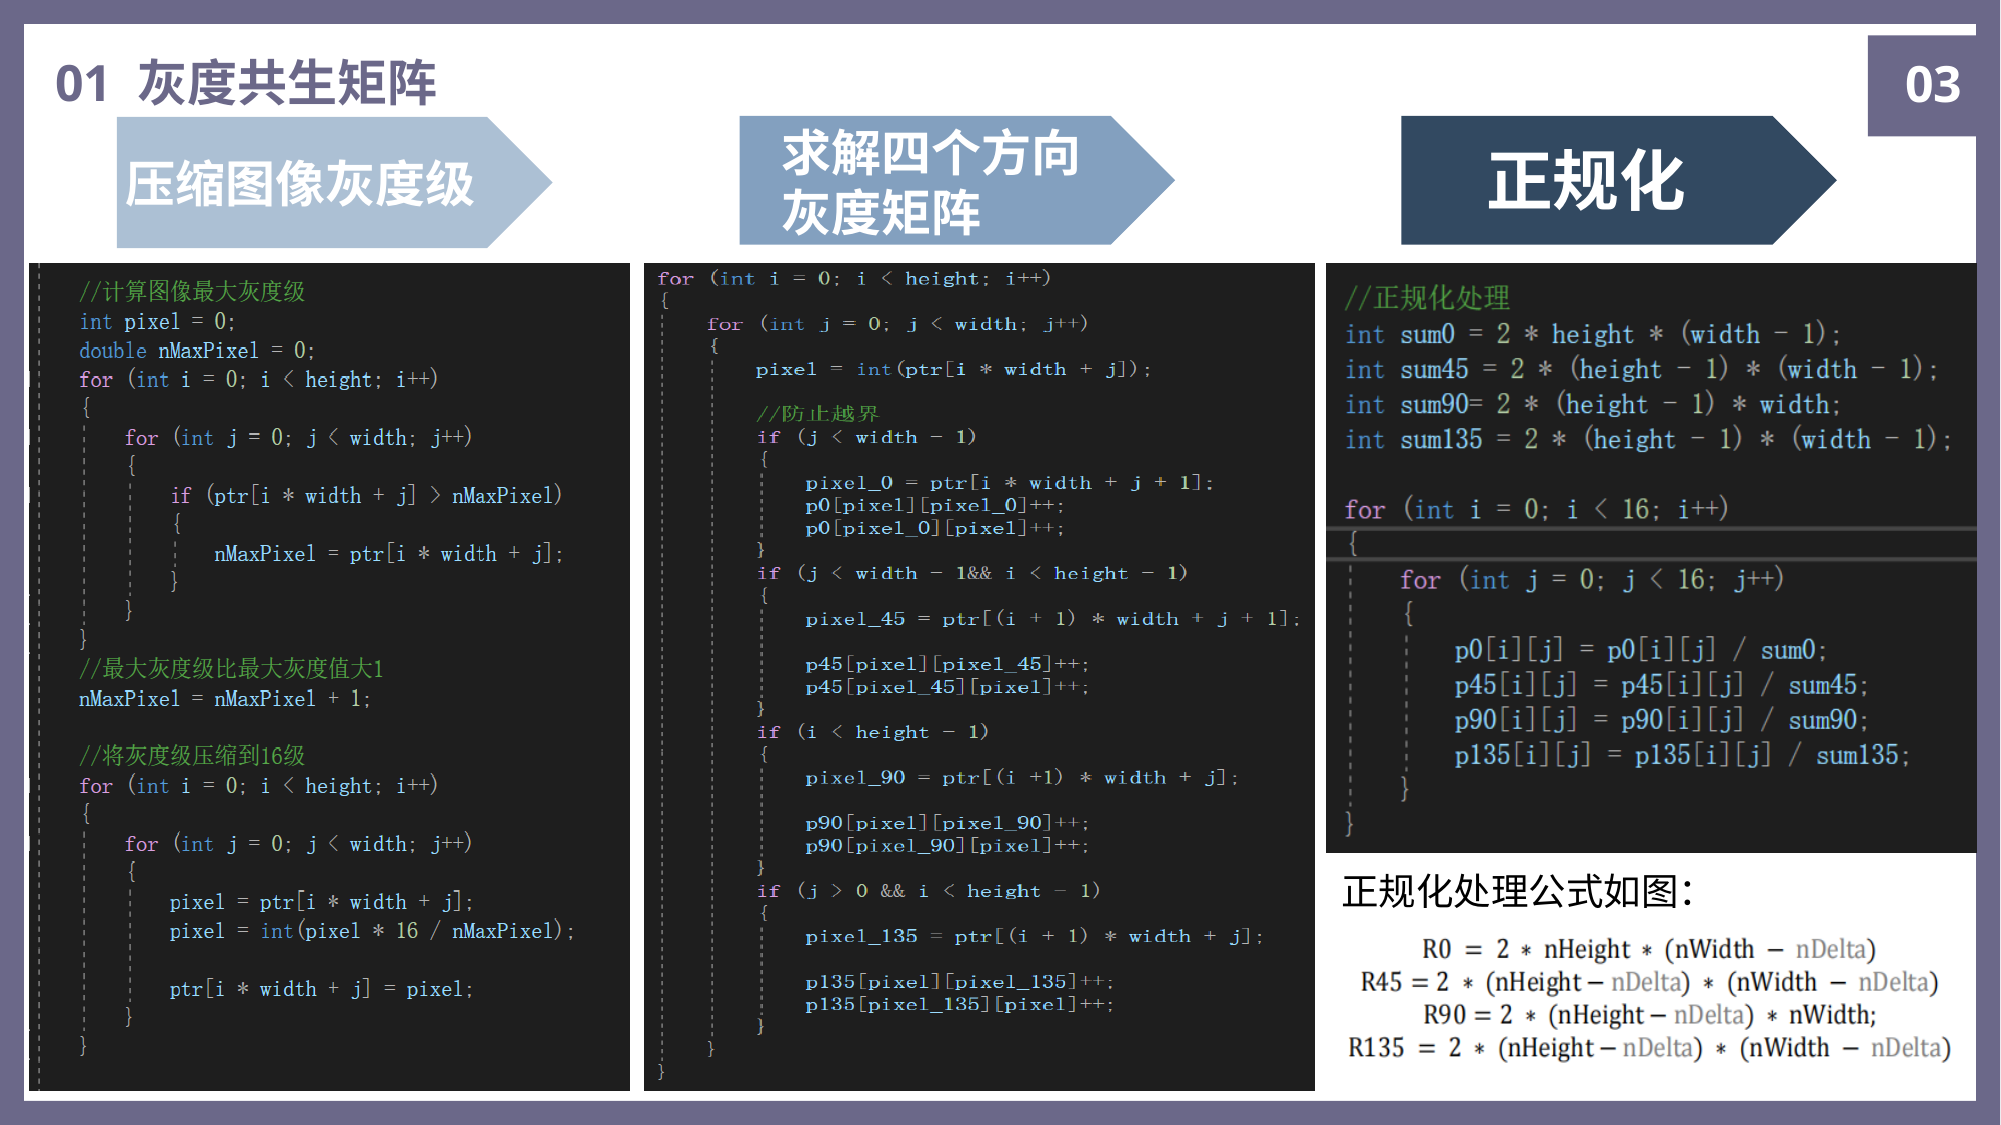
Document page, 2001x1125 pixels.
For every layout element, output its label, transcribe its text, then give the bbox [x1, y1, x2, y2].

text_box 求解四个方向灰度矩阵 [766, 114, 1133, 263]
list 03 [1867, 35, 2000, 137]
text_box 正规化处理公式如图： [1326, 860, 1839, 921]
picture [29, 263, 630, 1091]
list 01 灰度共生矩阵 [40, 41, 910, 130]
picture [644, 263, 1315, 1091]
text_box 压缩图像灰度级 [110, 144, 542, 220]
text_box [1133, 136, 1177, 224]
picture [1326, 263, 1977, 853]
text_box [738, 114, 766, 246]
text_box [115, 115, 516, 144]
text_box [542, 170, 555, 195]
text_box [115, 220, 517, 250]
text_box [1400, 114, 1792, 246]
text_box 正规化 [1471, 131, 1837, 227]
picture [1339, 929, 1969, 1088]
